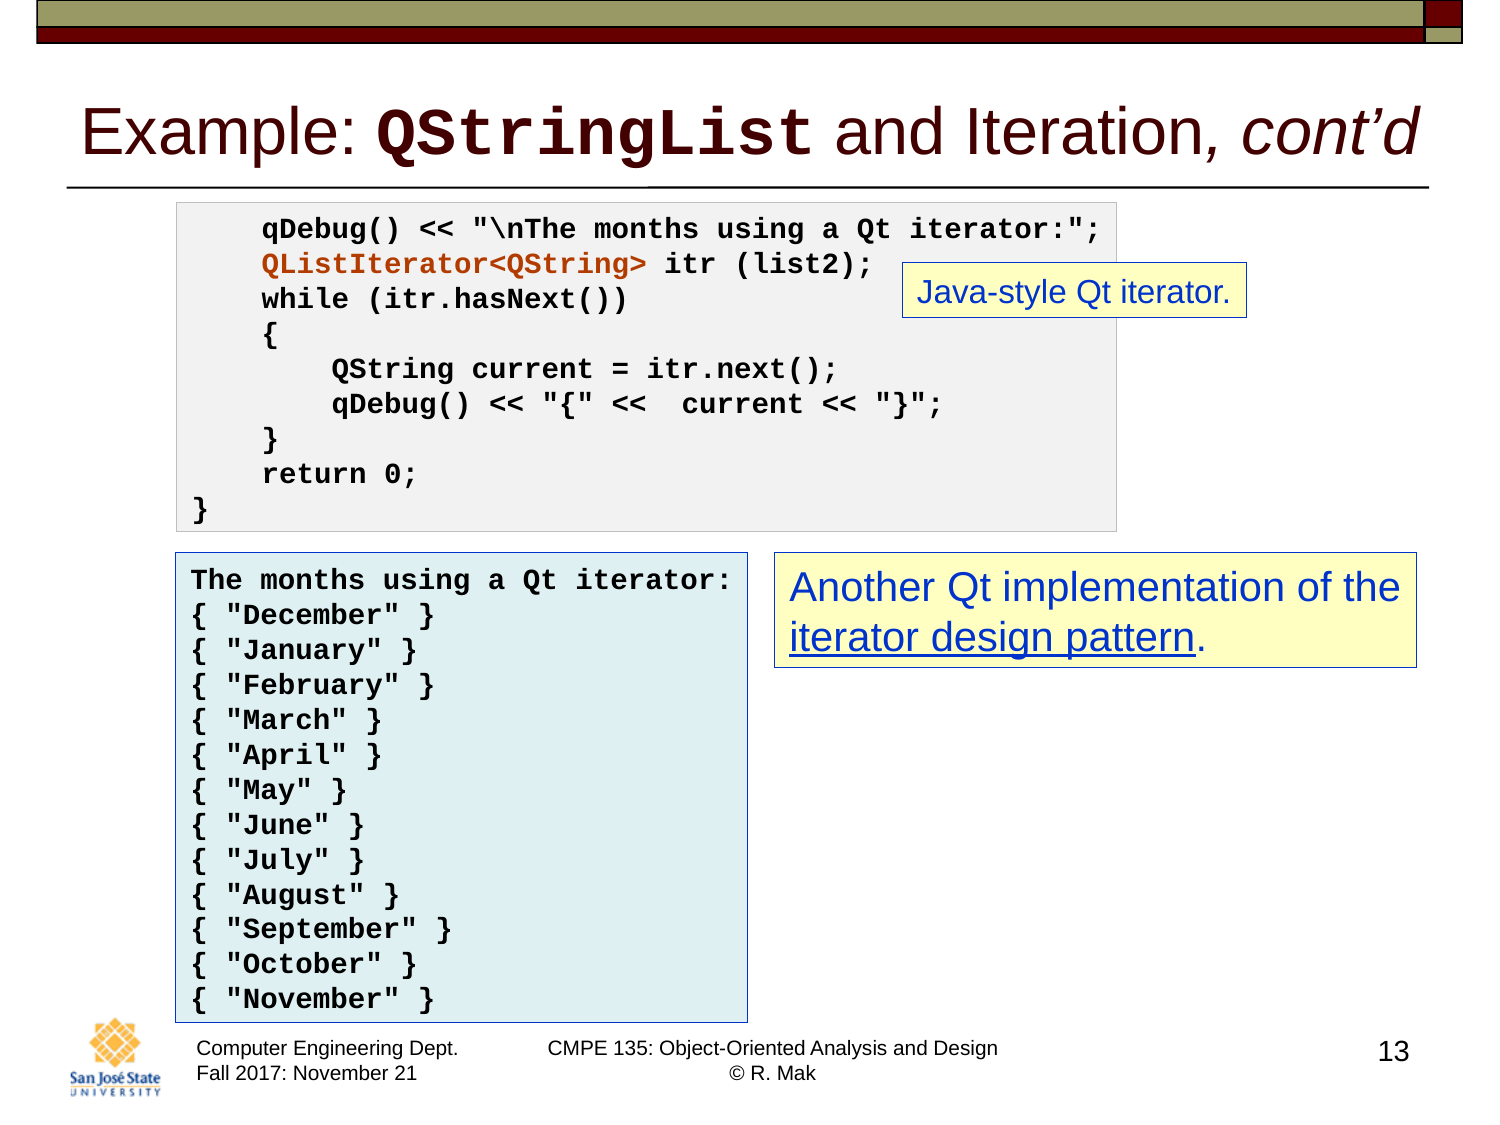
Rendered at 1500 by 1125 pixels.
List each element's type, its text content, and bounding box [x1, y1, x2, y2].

picture [60, 1012, 166, 1112]
text_box The months using a Qt iterator: { "December" } { "January" } { "February" } { "March" } { "April" } { "May" } { "June" } { "July" } { "August" } { "September" } { "October" } { "November" } [175, 552, 748, 1023]
title Example: QStringList and Iteration, cont’d [60, 67, 1440, 175]
text_box Another Qt implementation of the iterator design pattern. [774, 552, 1417, 668]
slide_number 13 [1335, 1025, 1425, 1100]
text_box qDebug() << "\nThe months using a Qt iterator:"; QListIterator<QString> itr (list2); while (itr.hasNext()) { QString current = itr.next(); qDebug() << "{" << current << "}"; } return 0; } [176, 202, 1117, 532]
text_box Java-style Qt iterator. [902, 262, 1247, 318]
